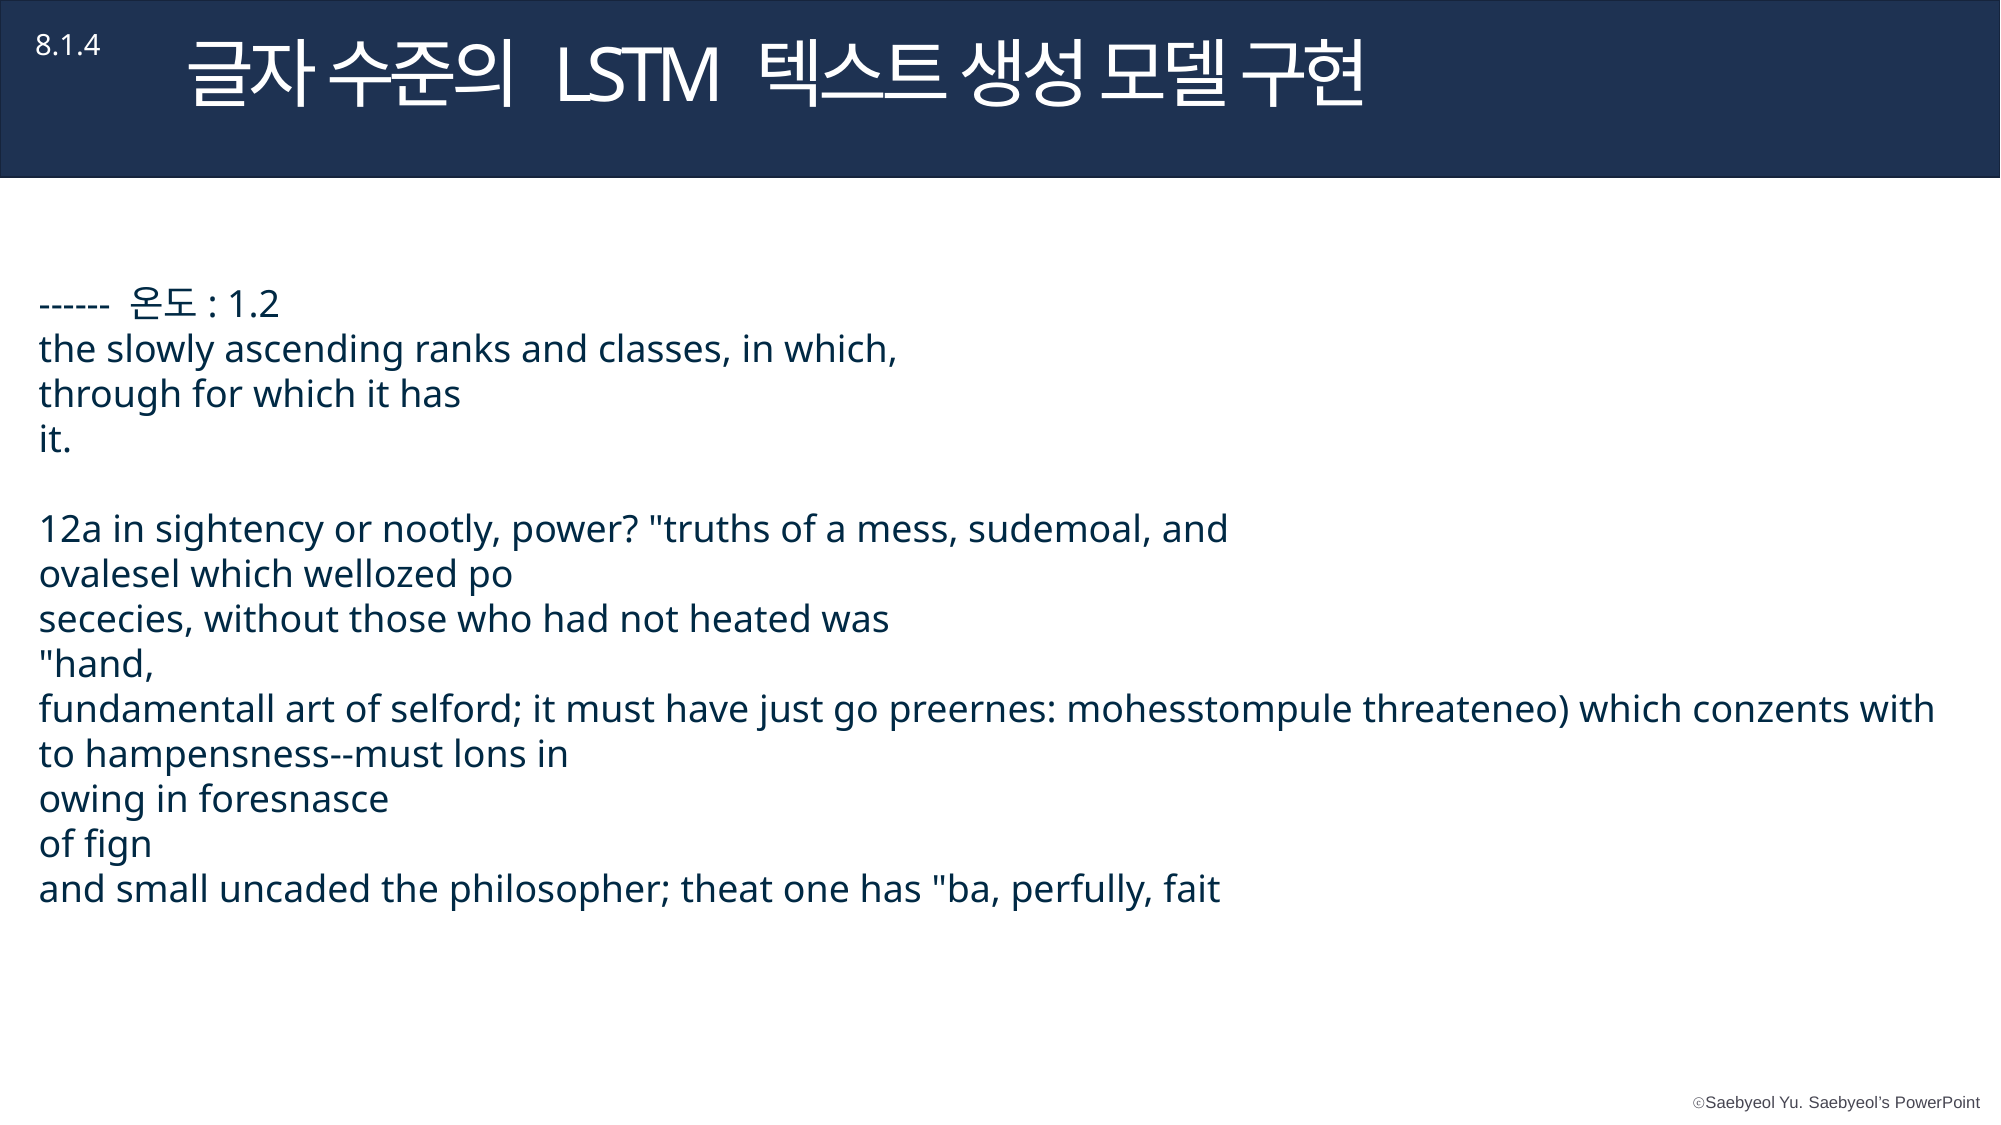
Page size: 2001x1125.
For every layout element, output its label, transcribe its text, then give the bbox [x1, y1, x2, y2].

text_box [0, 0, 2000, 178]
text_box 8.1.4 [20, 19, 116, 69]
text_box 글자 수준의 LSTM 텍스트 생성 모델 구현 [171, 19, 1386, 124]
text_box ------ 온도: 1.2 the slowly ascending ranks and classes, in which, through for which it has it. 12a in sightency or nootly, power? "truths of a mess, sudemoal, and ovalesel which wellozed po sececies, without those who had not heated was "hand, fundamentall art of selford; it must have just go preernes: mohesstompule threateneo) which conzents with to hampensness--must lons in owing in foresnasce of fign and small uncaded the philosopher; theat one has "ba, perfully, fait [24, 272, 1976, 918]
